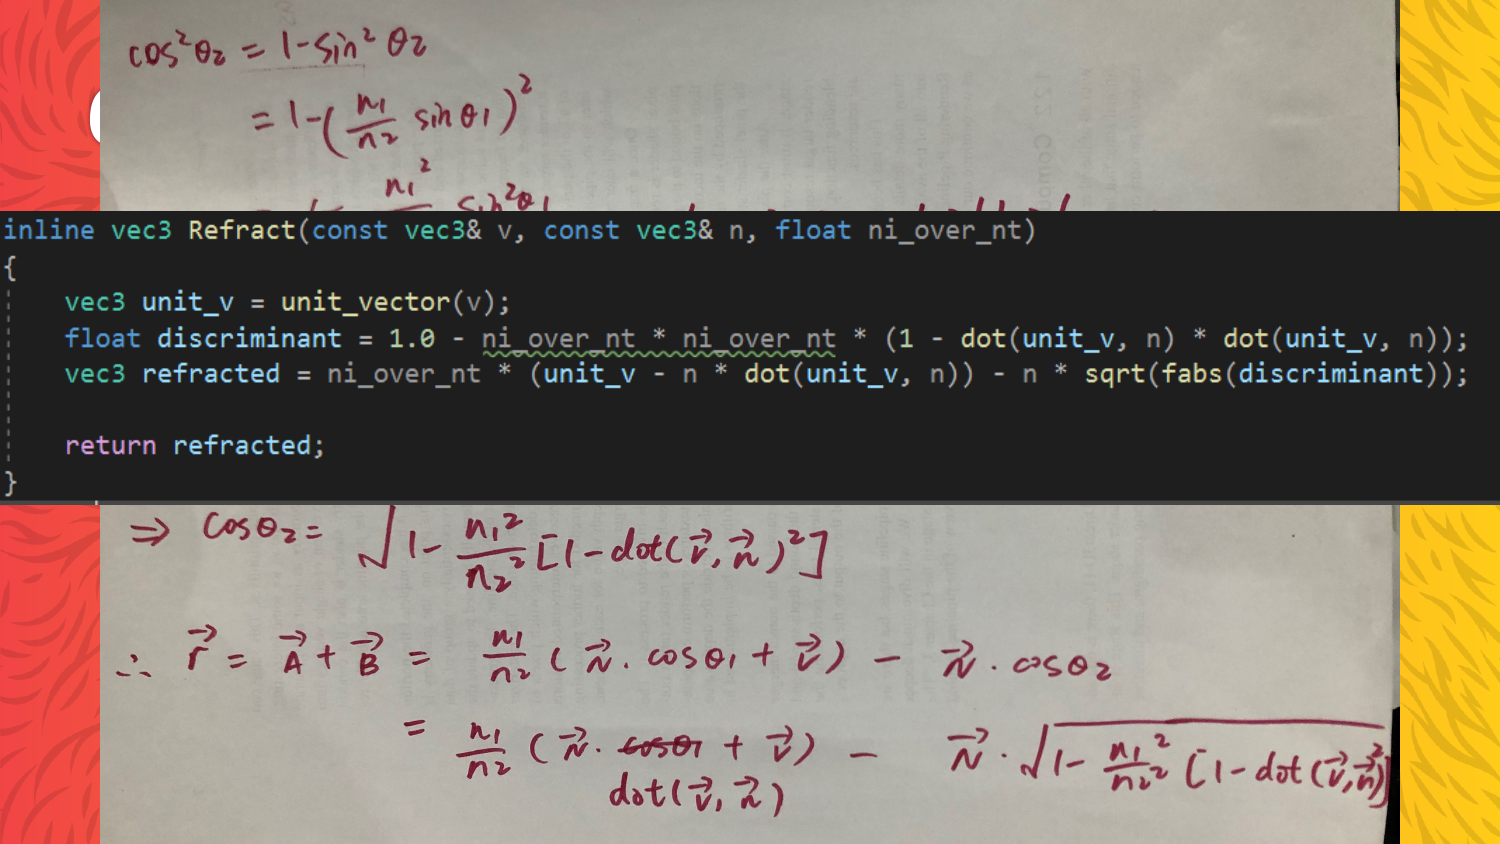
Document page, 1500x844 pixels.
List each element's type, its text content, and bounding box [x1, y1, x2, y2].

picture [0, 0, 1500, 844]
title 6. Dielectric- refractive vector [86, 52, 95, 164]
